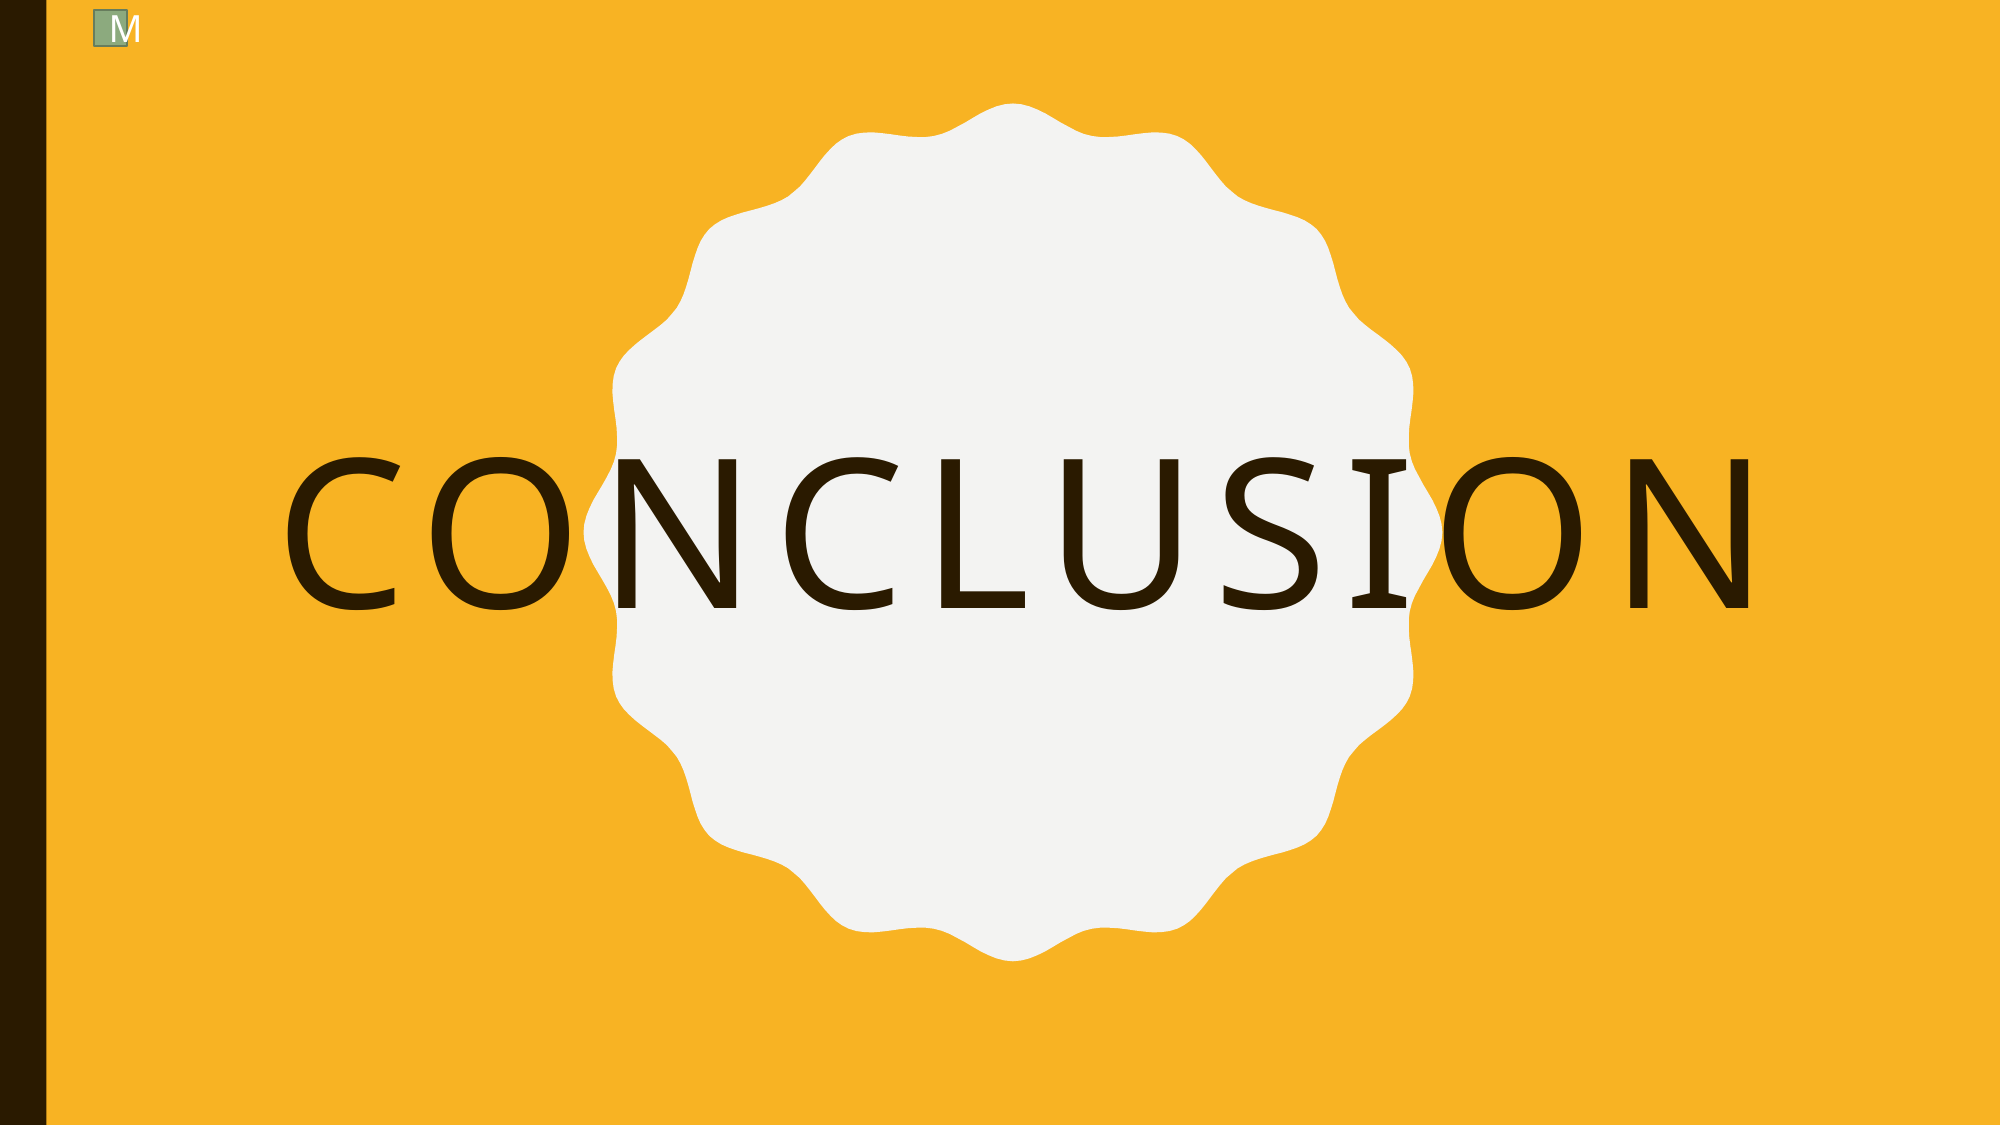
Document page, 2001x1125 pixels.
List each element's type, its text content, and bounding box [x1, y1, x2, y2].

text_box M [93, 9, 128, 47]
title CONCLUSION [176, 180, 1870, 902]
